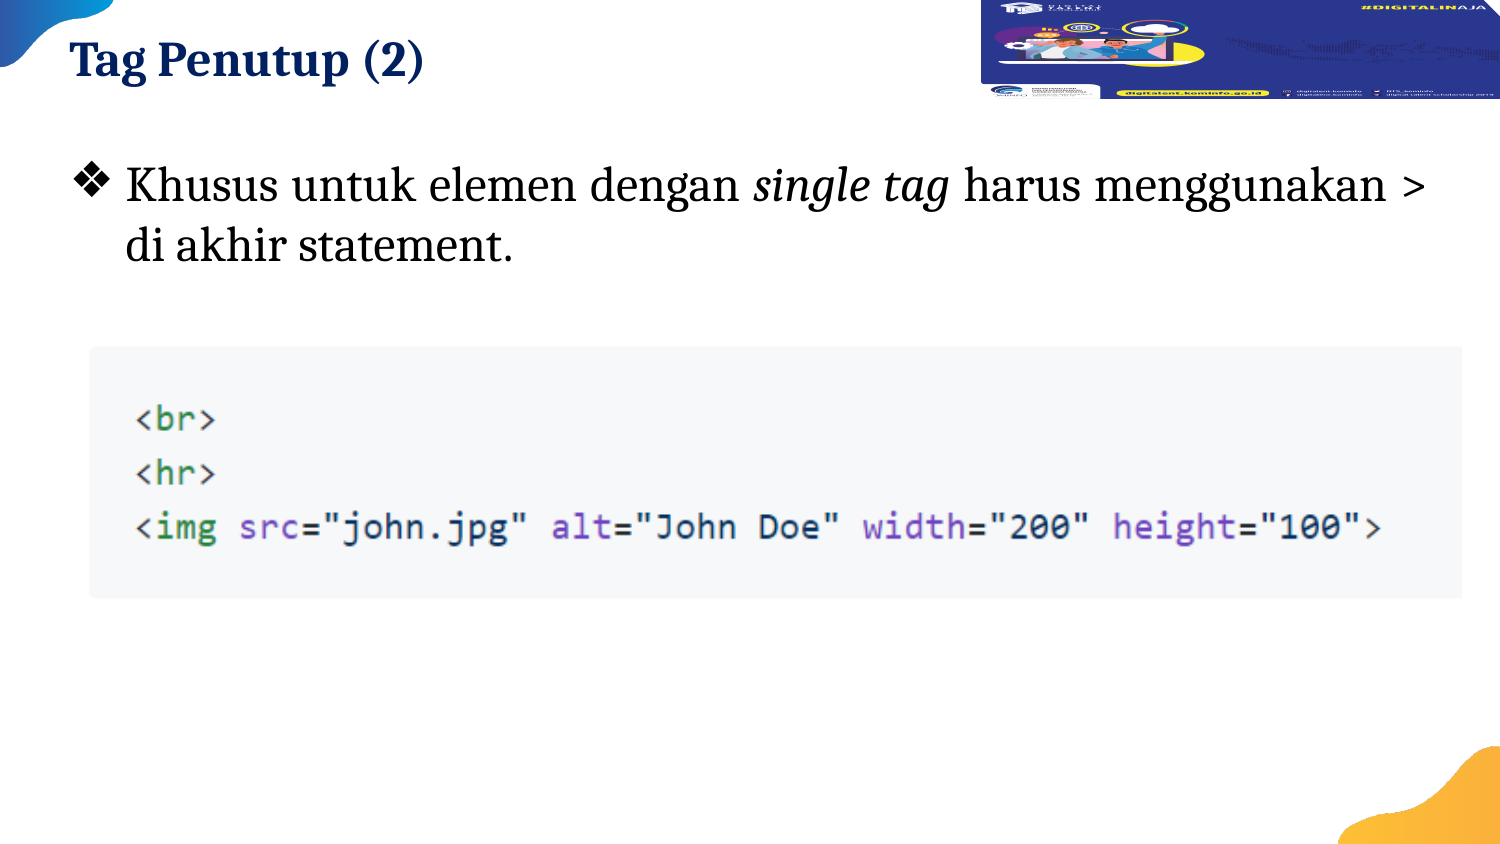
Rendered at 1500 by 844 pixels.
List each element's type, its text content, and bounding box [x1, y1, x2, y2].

picture [73, 332, 1463, 612]
picture [1335, 738, 1500, 844]
text_box Tag Penutup (2) [54, 19, 975, 95]
picture [980, 0, 1500, 100]
text_box Khusus untuk elemen dengan single tag harus menggunakan > di akhir statement. [54, 143, 1443, 279]
picture [0, 0, 115, 73]
